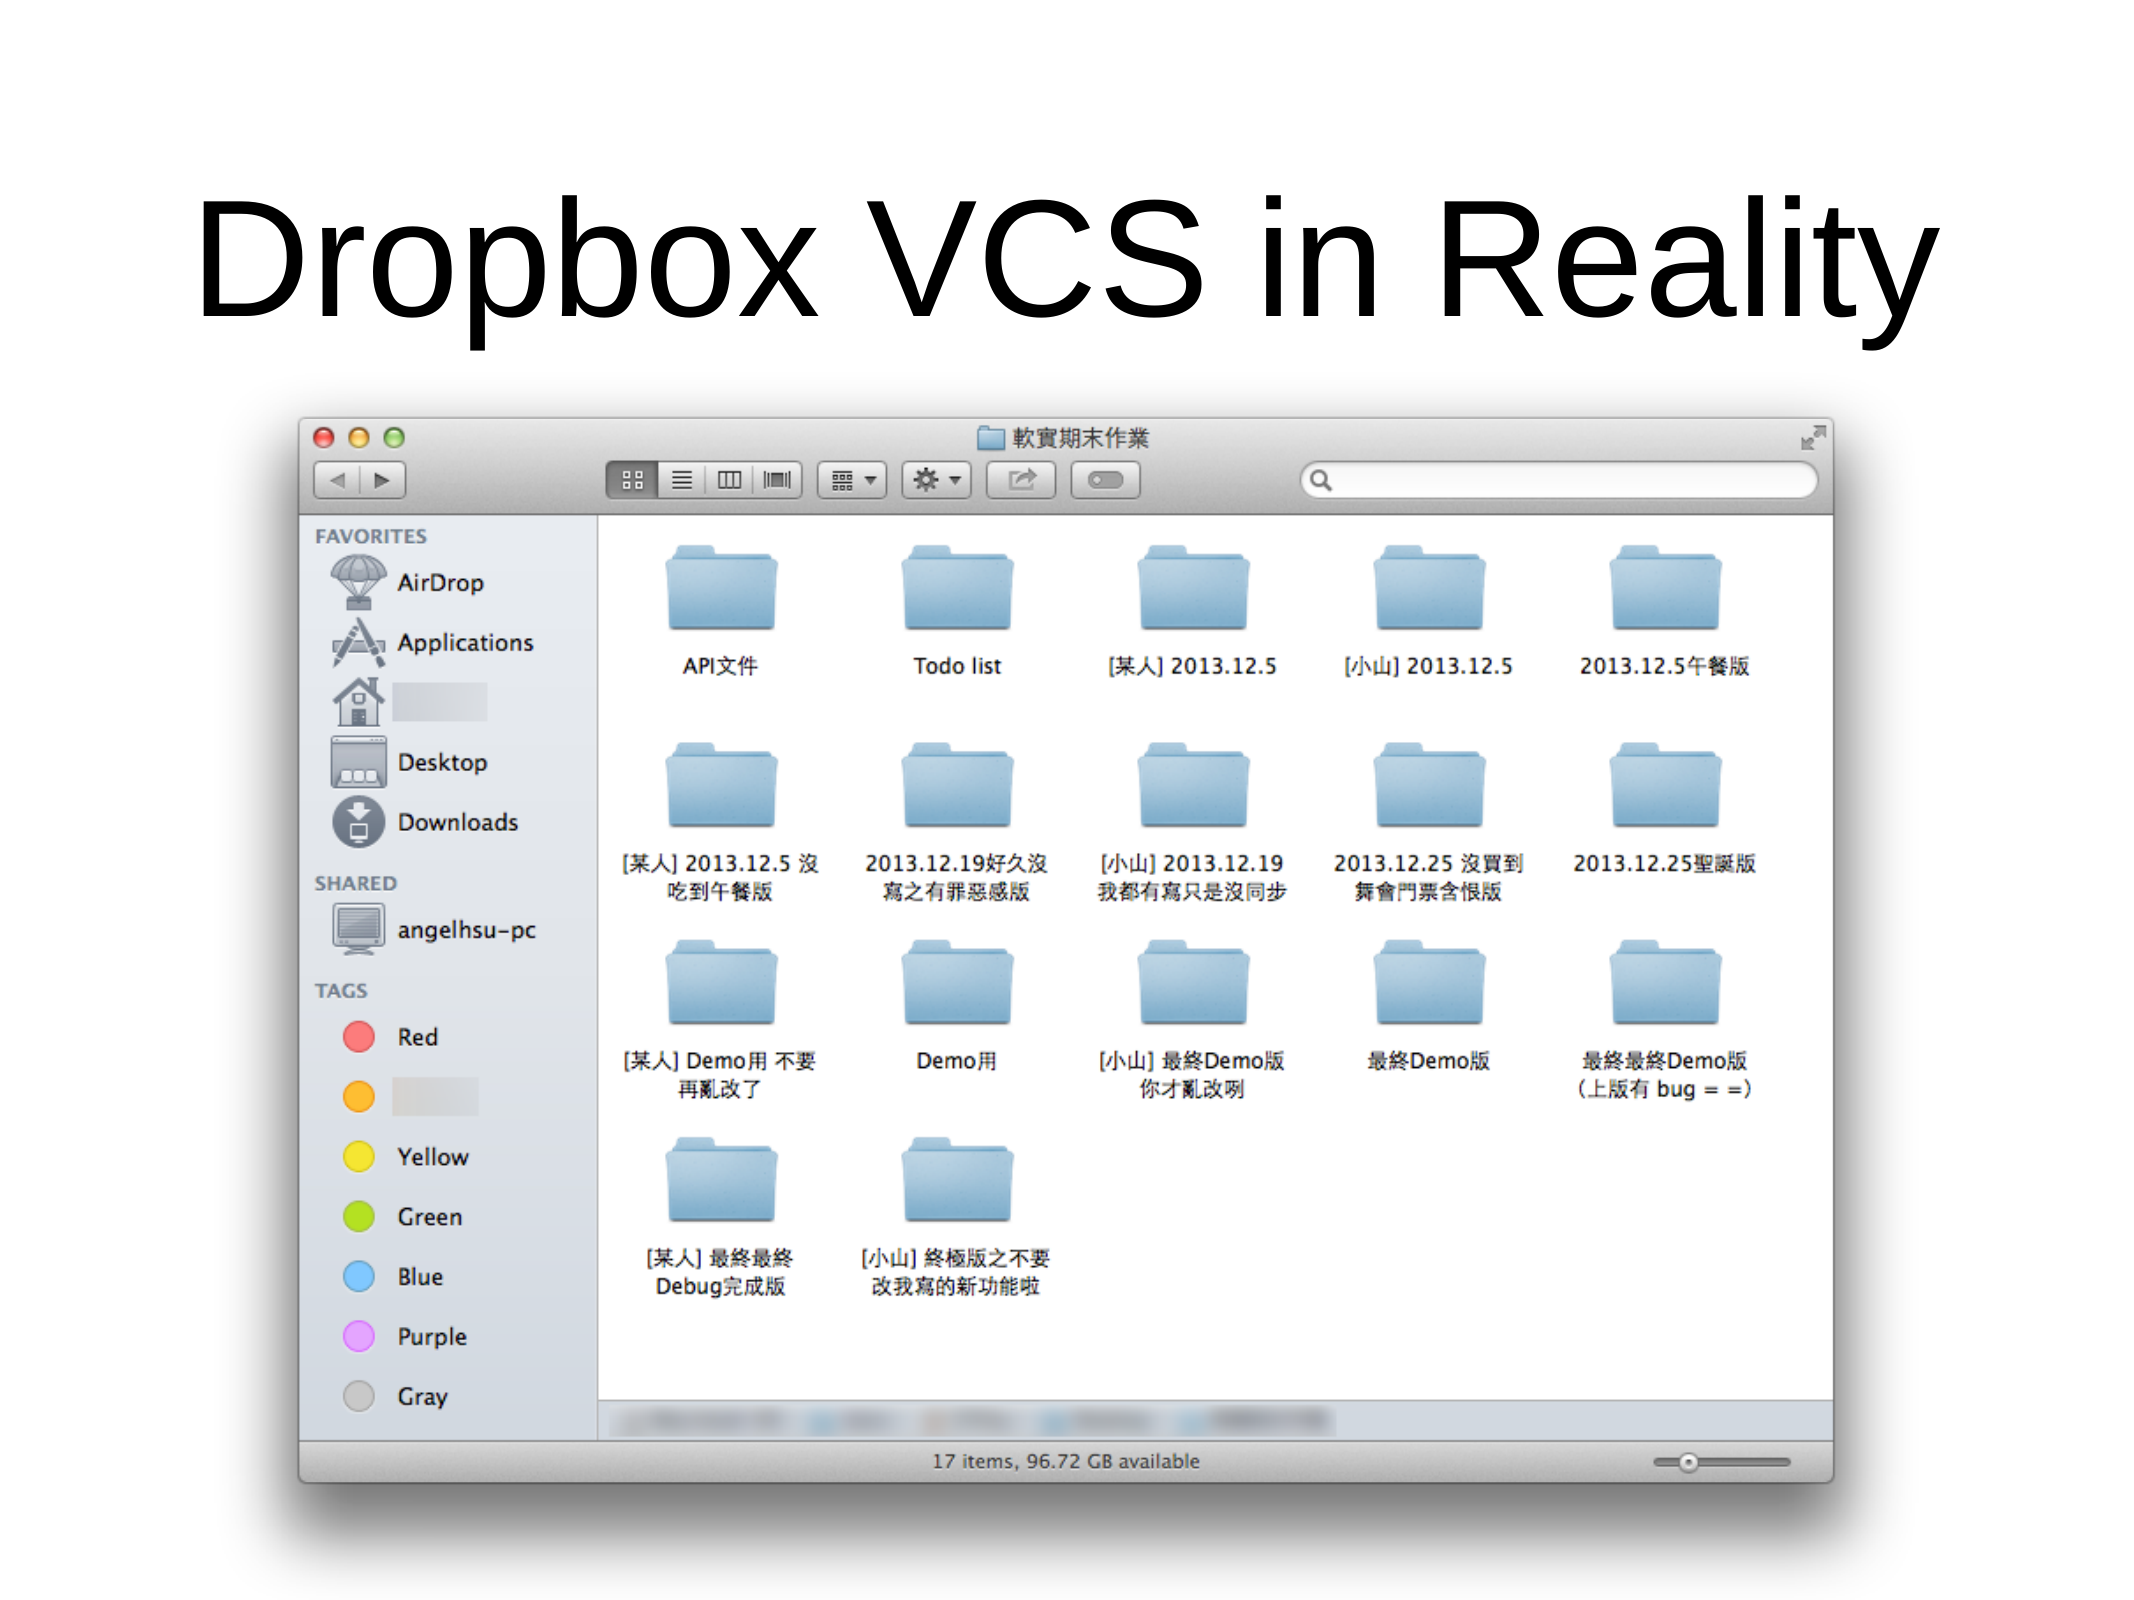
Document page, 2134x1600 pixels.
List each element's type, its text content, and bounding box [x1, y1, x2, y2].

text_box Dropbox VCS in Reality [156, 72, 1978, 428]
picture [199, 357, 1935, 1600]
